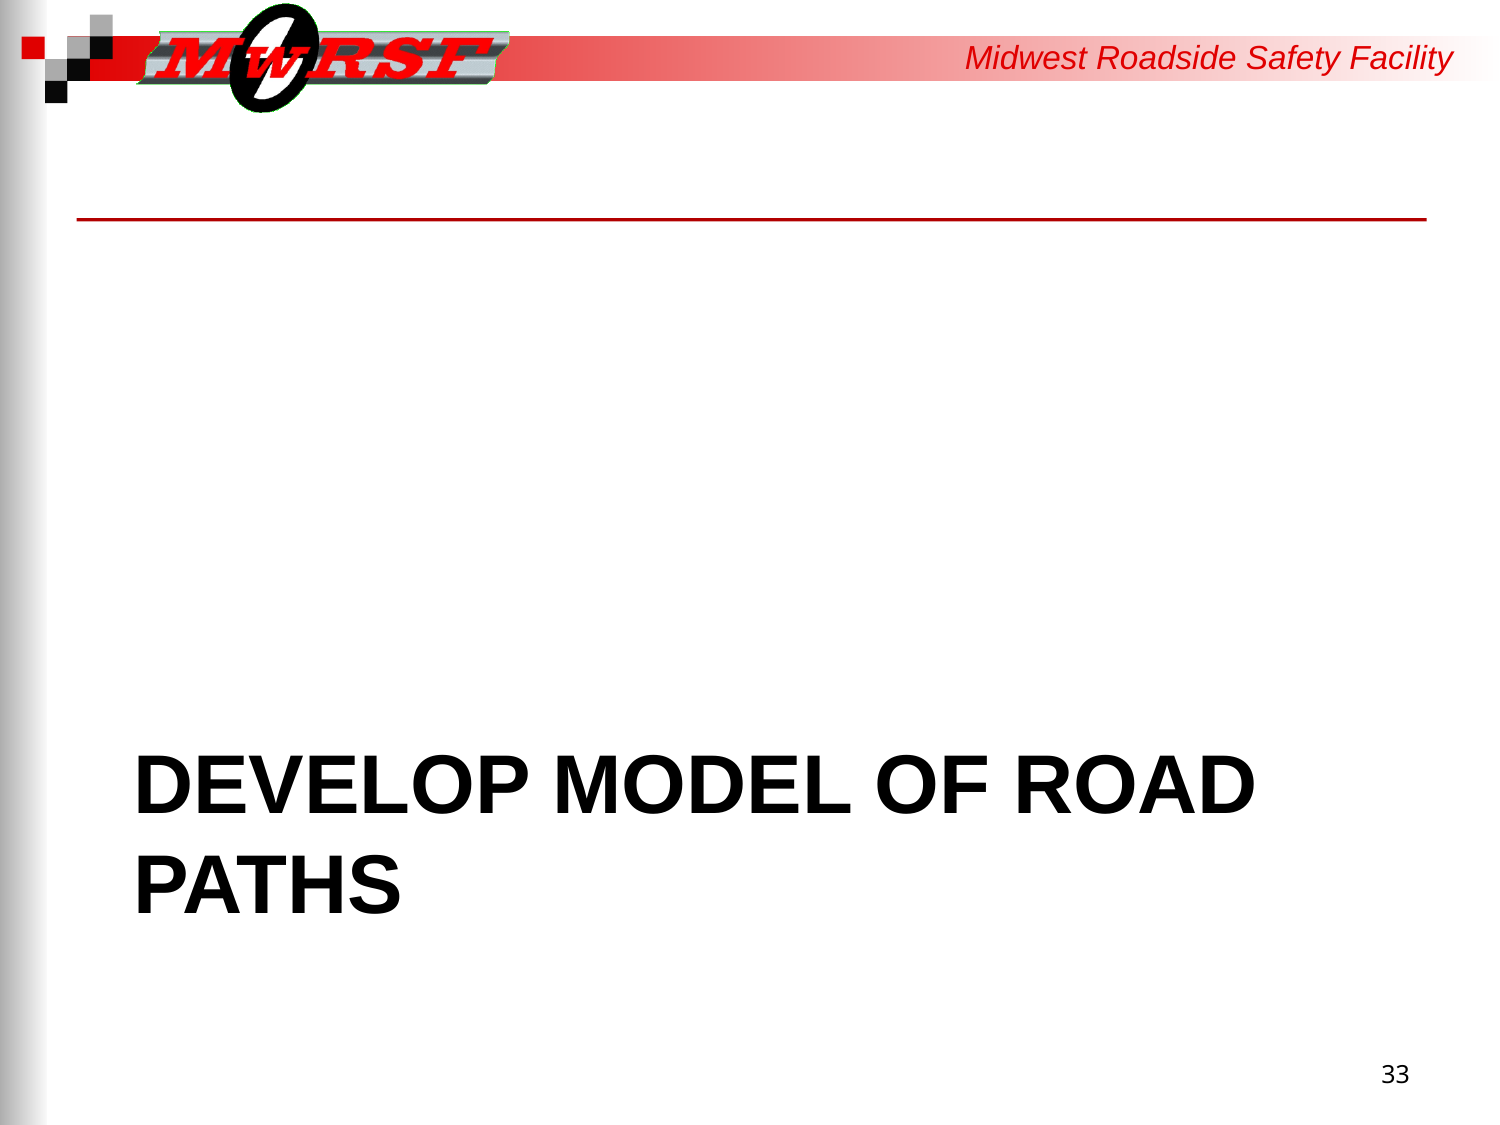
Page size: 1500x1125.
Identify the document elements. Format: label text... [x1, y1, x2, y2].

title Develop Model of Road Paths [118, 722, 1394, 947]
picture [135, 2, 510, 113]
slide_number 33 [1074, 1024, 1426, 1101]
